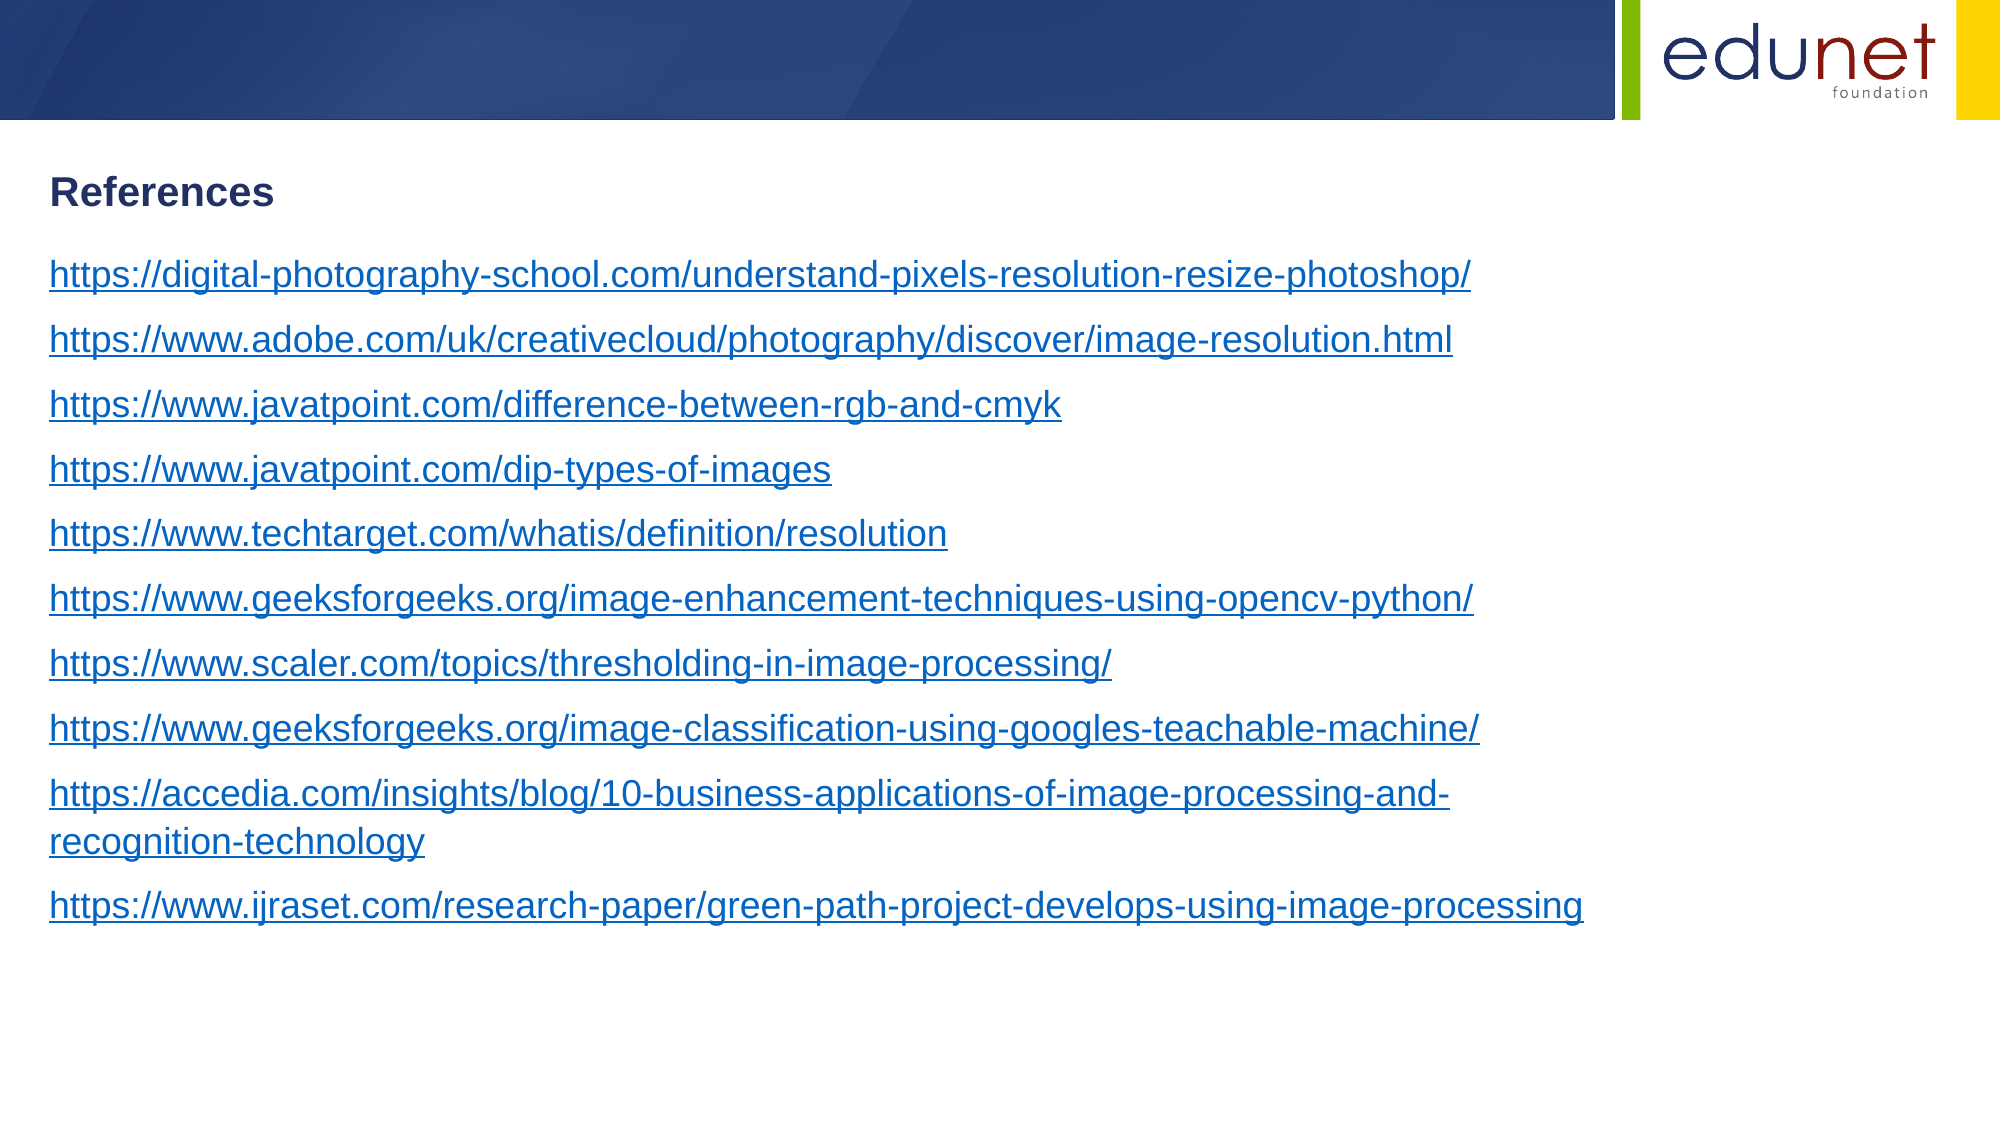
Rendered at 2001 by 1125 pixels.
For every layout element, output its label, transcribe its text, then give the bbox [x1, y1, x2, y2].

picture [1652, 12, 1948, 108]
text_box References [34, 157, 1004, 223]
text_box https://digital-photography-school.com/understand-pixels-resolution-resize-photoshop/ https://www.adobe.com/uk/creativecloud/photography/discover/image-resolution.html https://www.javatpoint.com/difference-between-rgb-and-cmyk https://www.javatpoint.com/dip-types-of-images https://www.techtarget.com/whatis/definition/resolution https://www.geeksforgeeks.org/image-enhancement-techniques-using-opencv-python/ https://www.scaler.com/topics/thresholding-in-image-processing/ https://www.geeksforgeeks.org/image-classification-using-googles-teachable-machine/ https://accedia.com/insights/blog/10-business-applications-of-image-processing-and-recognition-technology https://www.ijraset.com/research-paper/green-path-project-develops-using-image-processing [34, 239, 1632, 934]
